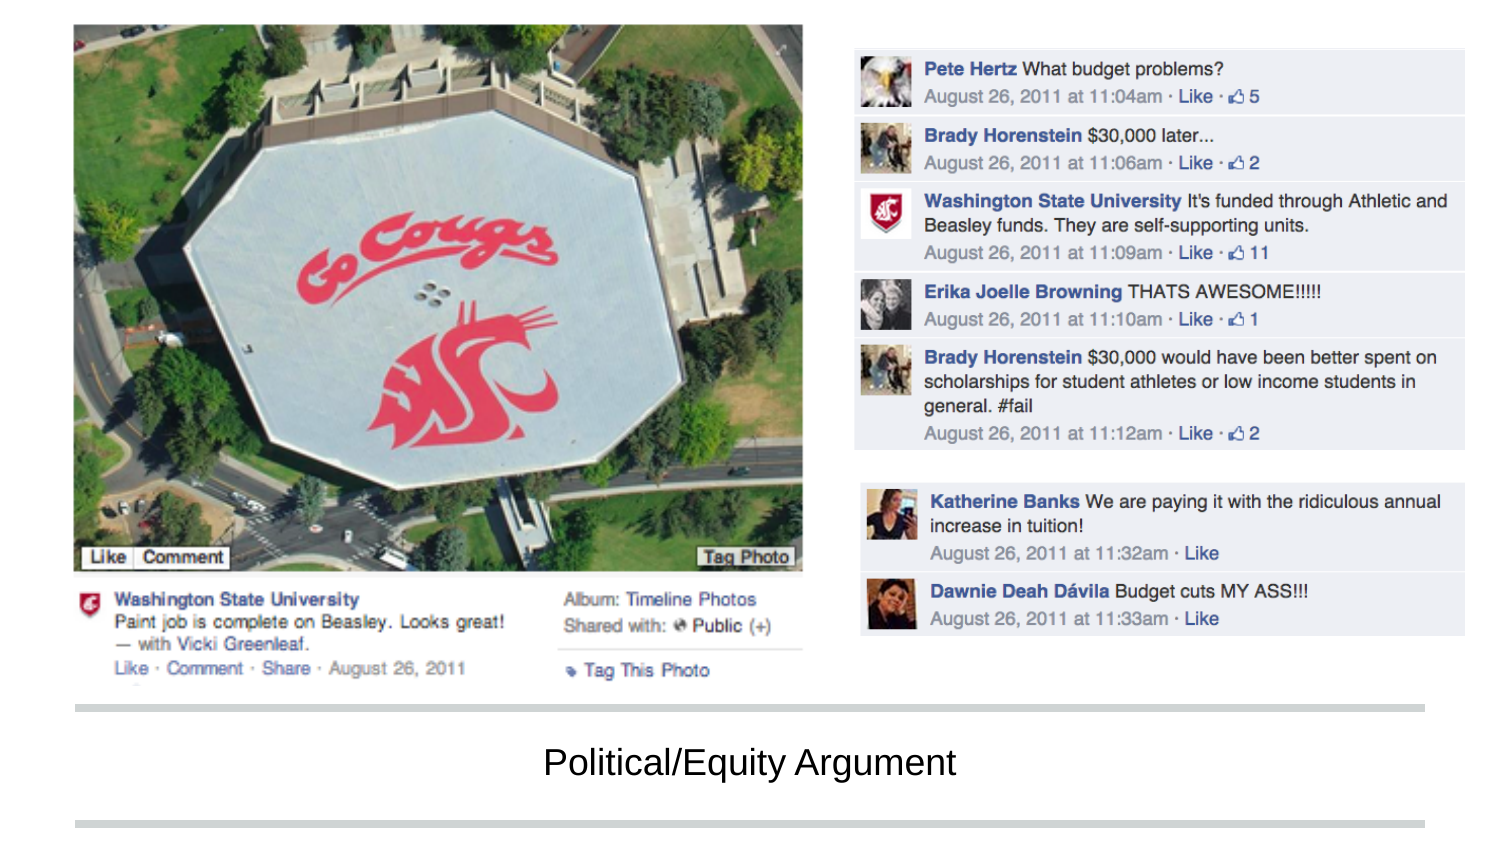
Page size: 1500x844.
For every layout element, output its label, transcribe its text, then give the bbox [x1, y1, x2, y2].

picture [854, 480, 1466, 636]
picture [64, 23, 805, 686]
list Political/Equity Argument [75, 722, 1425, 808]
picture [833, 48, 1466, 450]
